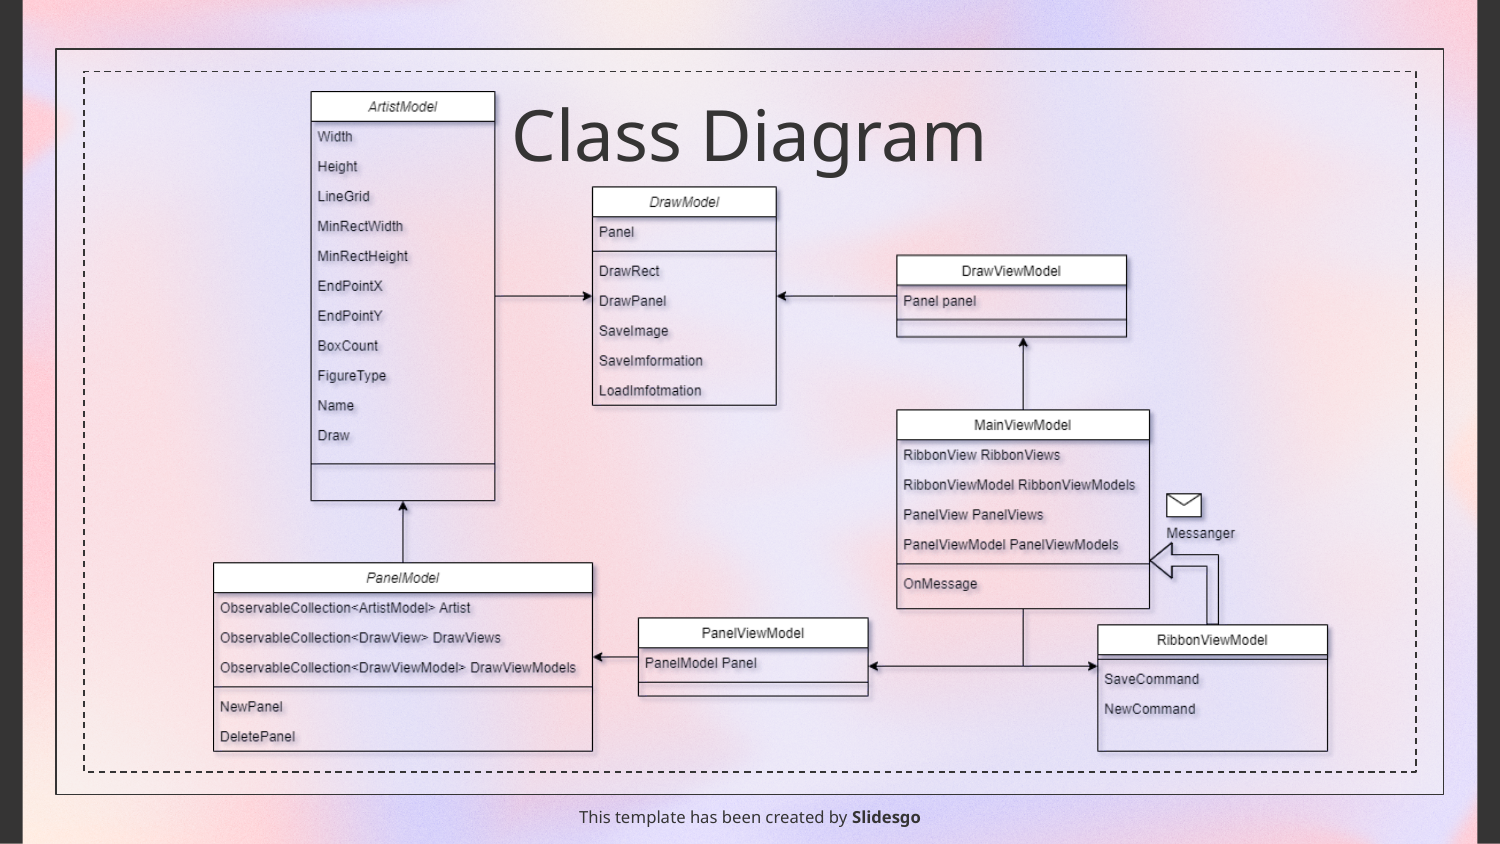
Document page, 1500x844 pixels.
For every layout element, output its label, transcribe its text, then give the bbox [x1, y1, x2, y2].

picture [213, 91, 1342, 768]
title Class Diagram [116, 76, 1383, 169]
text_box This template has been created by Slidesgo [509, 792, 991, 841]
title Action Scenario [23, 0, 1477, 844]
